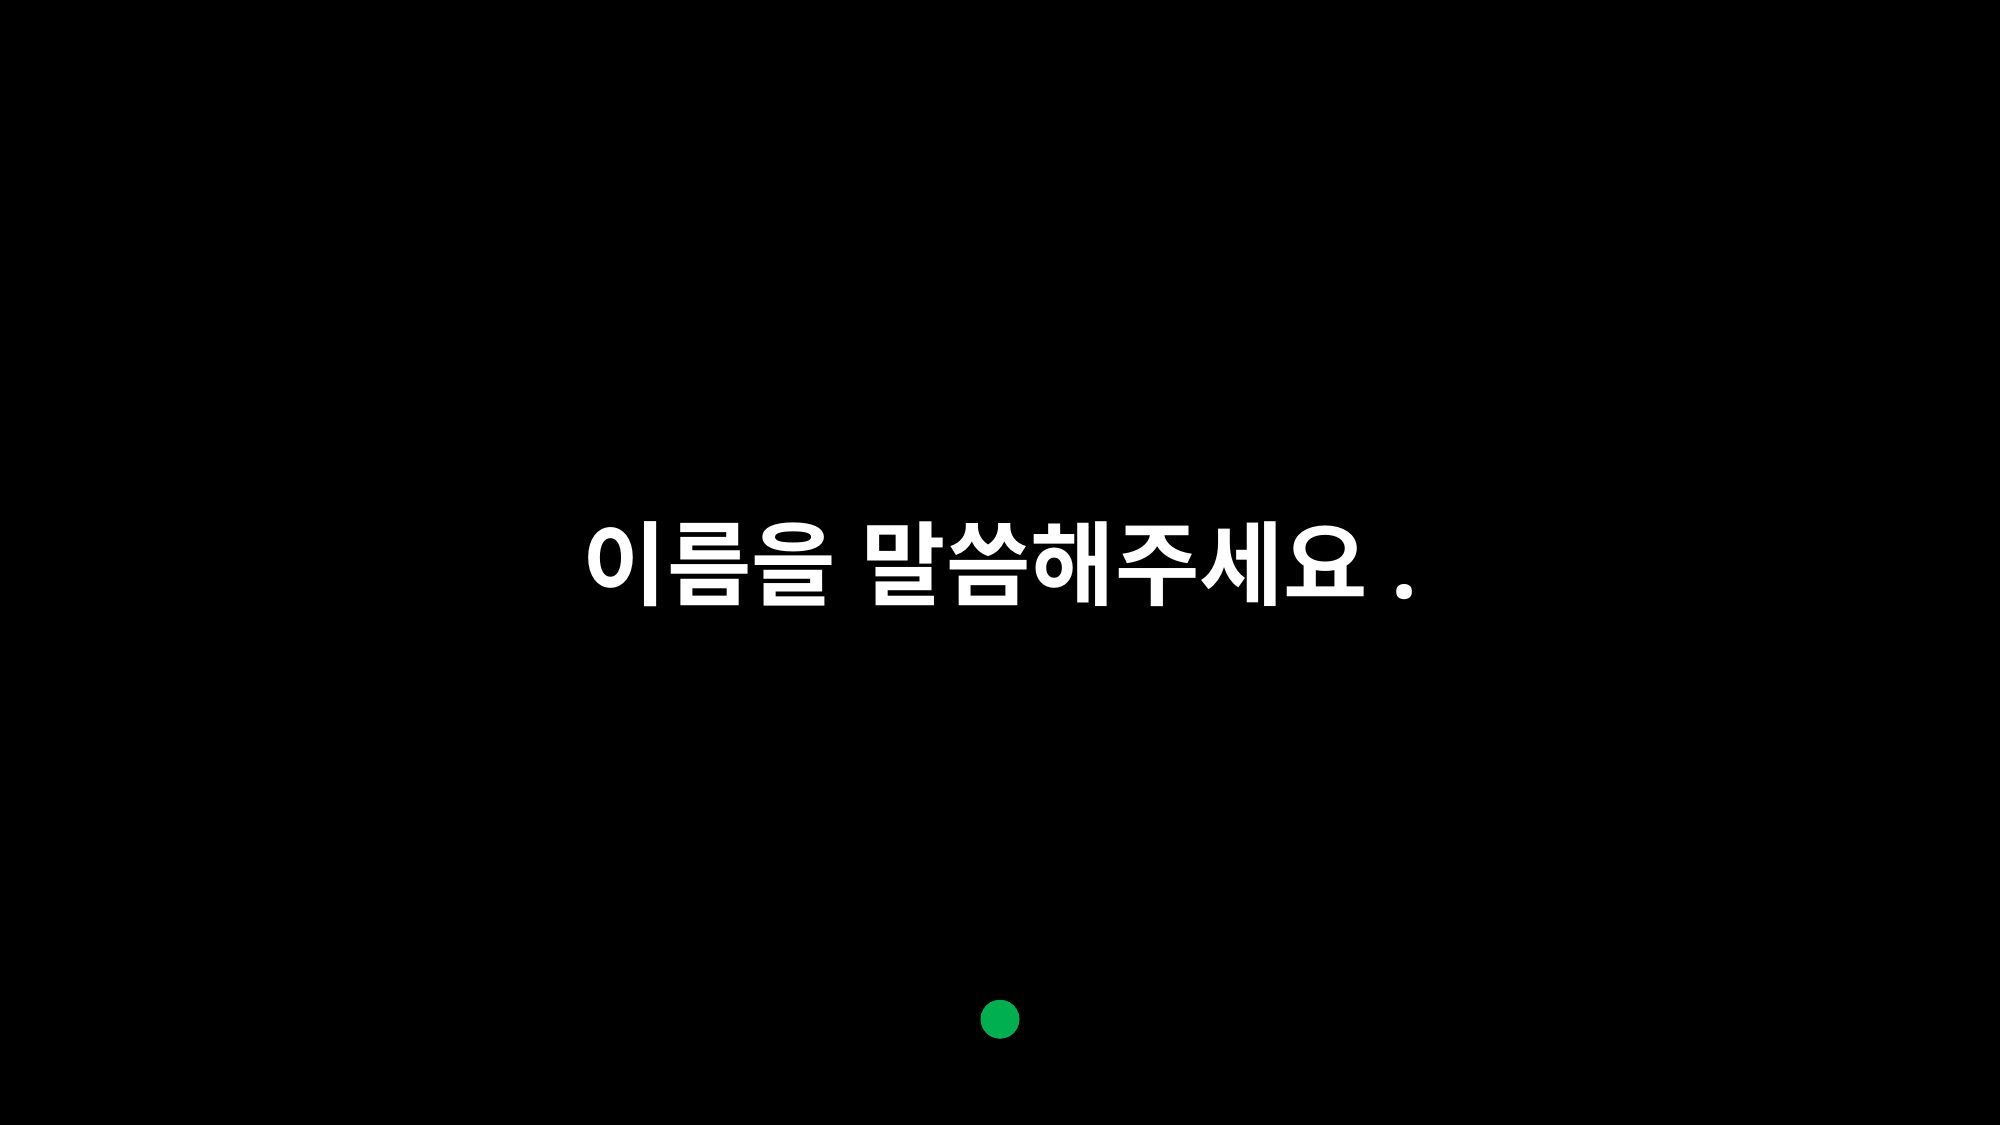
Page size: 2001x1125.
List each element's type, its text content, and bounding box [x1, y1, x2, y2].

text_box 이름을 말씀해주세요. [561, 499, 1438, 624]
text_box [980, 999, 1020, 1039]
